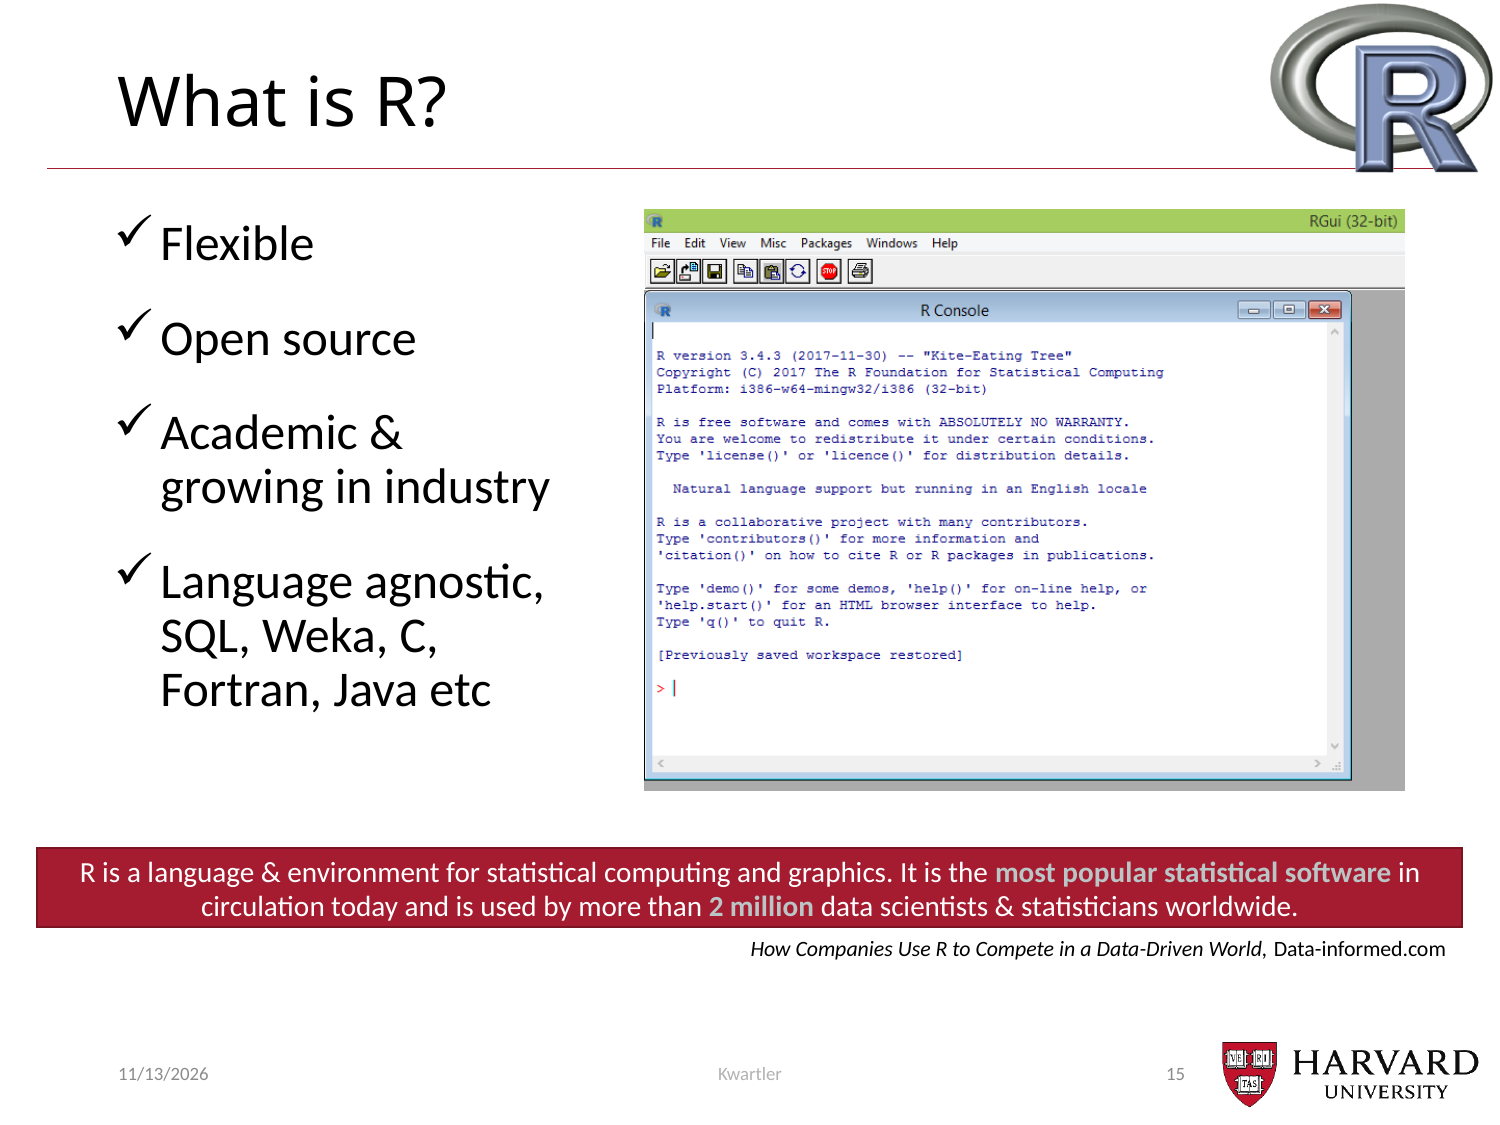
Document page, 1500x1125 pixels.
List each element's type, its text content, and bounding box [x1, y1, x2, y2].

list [644, 209, 1405, 791]
text_box R is a language & environment for statistical computing and graphics. It is the most popular statistical software in circulation today and is used by more than 2 million data scientists & statisticians worldwide. [36, 847, 1463, 928]
slide_number 15 [1059, 1042, 1200, 1103]
list Flexible Open source Academic & growing in industry Language agnostic, SQL, Weka, C, Fortran, Java etc [98, 209, 583, 757]
text_box How Companies Use R to Compete in a Data-Driven World, Data-informed.com [735, 927, 1465, 969]
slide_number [103, 1042, 441, 1103]
picture [1200, 1024, 1500, 1125]
title What is R? [103, 59, 1269, 157]
footer Kwartler [496, 1042, 1004, 1103]
picture [1269, 2, 1493, 173]
